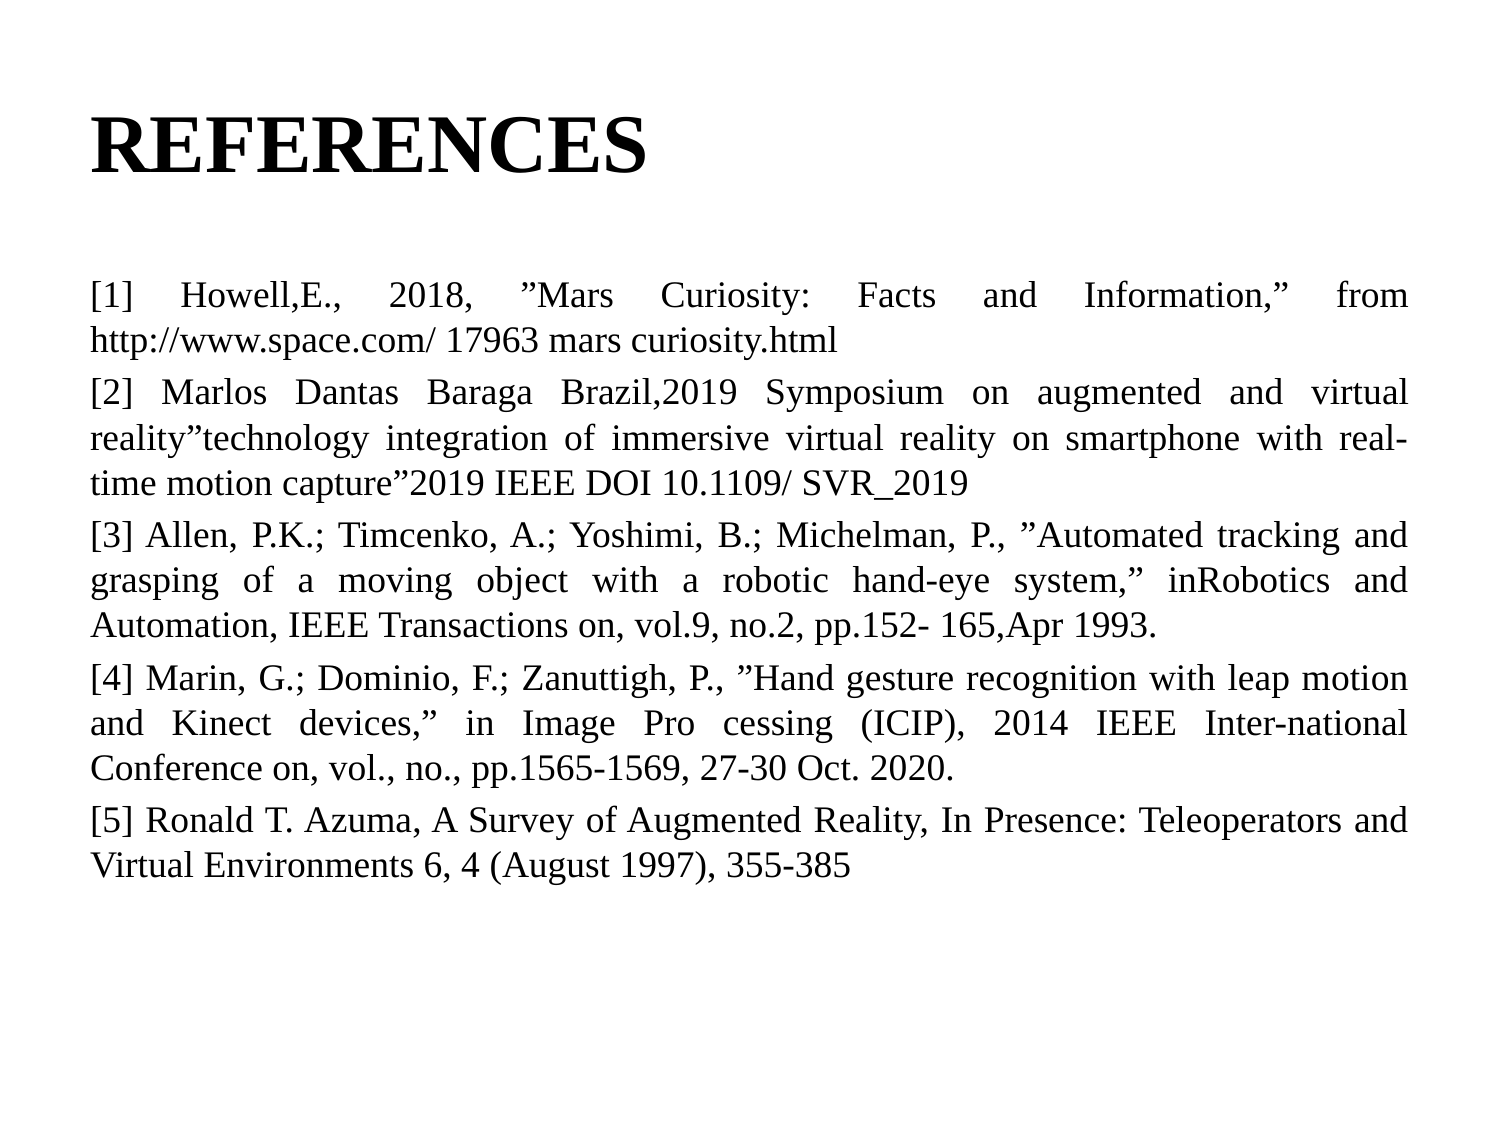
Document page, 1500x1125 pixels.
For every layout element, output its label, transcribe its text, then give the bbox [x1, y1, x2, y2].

title REFERENCES [75, 45, 1425, 233]
list [1] Howell,E., 2018, ”Mars Curiosity: Facts and Information,” from http://www.space.com/ 17963 mars curiosity.html [2] Marlos Dantas Baraga Brazil,2019 Symposium on augmented and virtual reality”technology integration of immersive virtual reality on smartphone with real-time motion capture”2019 IEEE DOI 10.1109/ SVR_2019 [3] Allen, P.K.; Timcenko, A.; Yoshimi, B.; Michelman, P., ”Automated tracking and grasping of a moving object with a robotic hand-eye system,” inRobotics and Automation, IEEE Transactions on, vol.9, no.2, pp.152- 165,Apr 1993. [4] Marin, G.; Dominio, F.; Zanuttigh, P., ”Hand gesture recognition with leap motion and Kinect devices,” in Image Pro cessing (ICIP), 2014 IEEE Inter-national Conference on, vol., no., pp.1565-1569, 27-30 Oct. 2020. [5] Ronald T. Azuma, A Survey of Augmented Reality, In Presence: Teleoperators and Virtual Environments 6, 4 (August 1997), 355-385 [75, 262, 1425, 1005]
